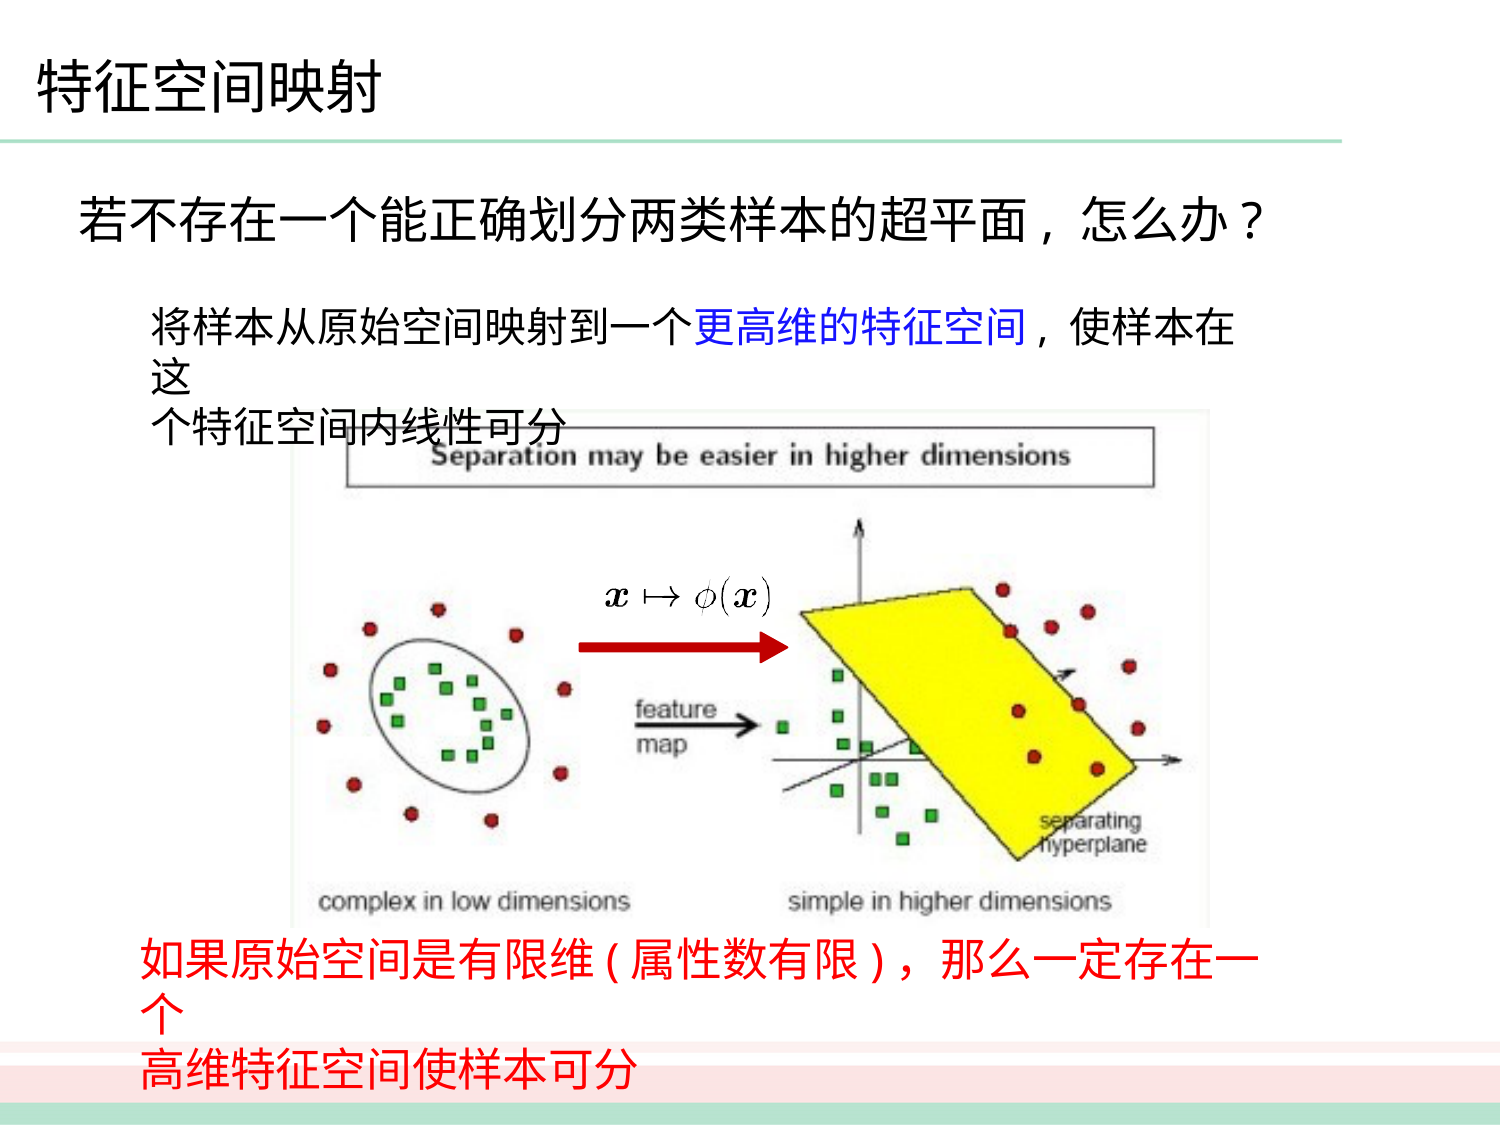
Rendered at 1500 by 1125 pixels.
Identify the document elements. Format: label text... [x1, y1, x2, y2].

picture [0, 0, 1500, 1125]
text_box 如果原始空间是有限维(属性数有限)，那么一定存在一个 高维特征空间使样本可分 [137, 930, 1284, 1096]
title 特征空间映射 [30, 42, 1470, 239]
text_box 若不存在一个能正确划分两类样本的超平面, 怎么办? 将样本从原始空间映射到一个更高维的特征空间, 使样本在这 个特征空间内线性可分 [76, 188, 1267, 451]
